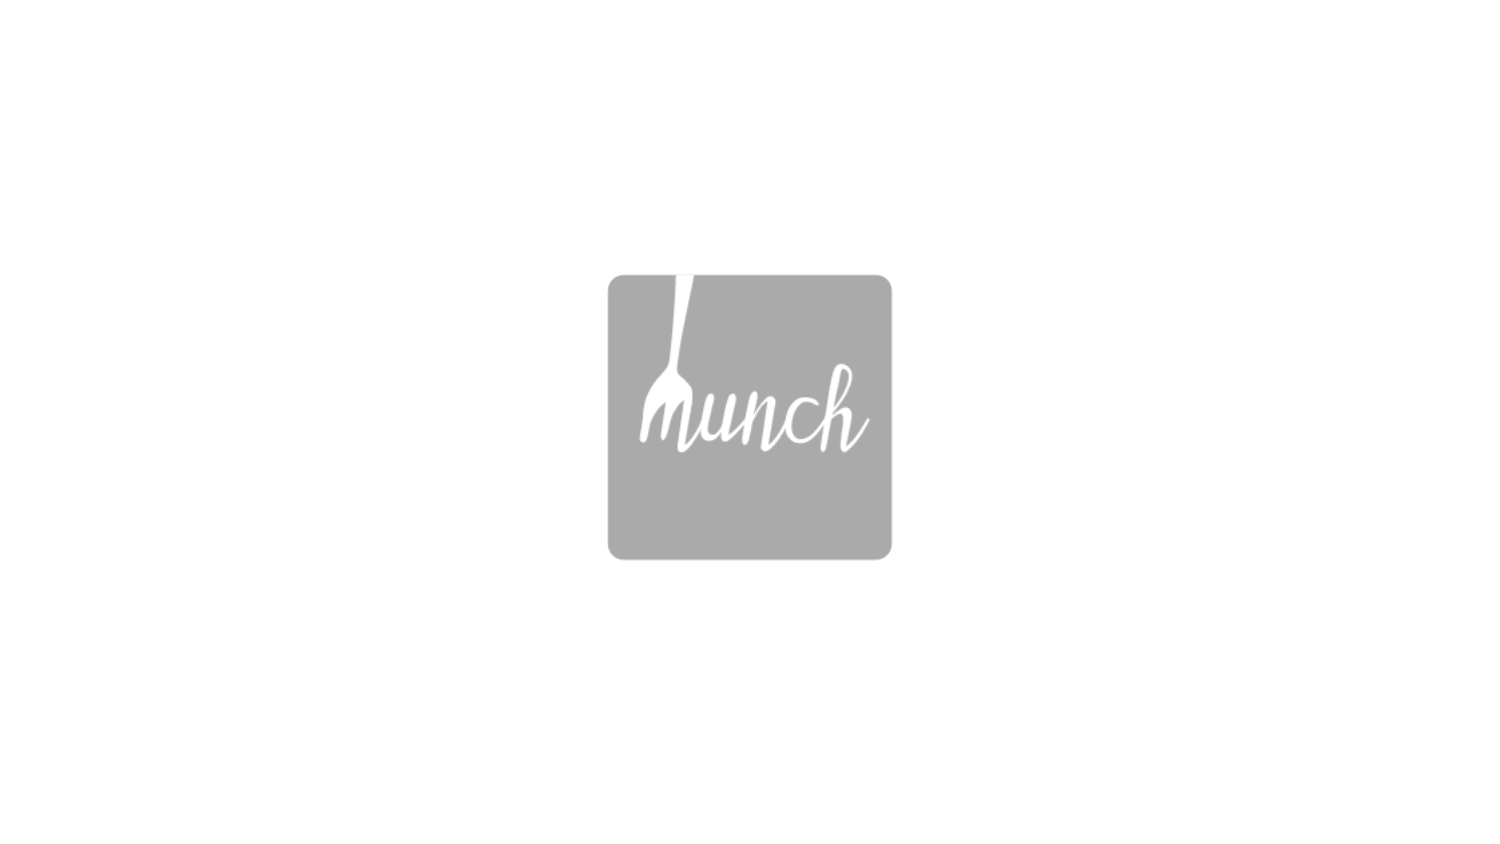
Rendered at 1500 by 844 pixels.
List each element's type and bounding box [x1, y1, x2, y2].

picture [606, 258, 894, 561]
